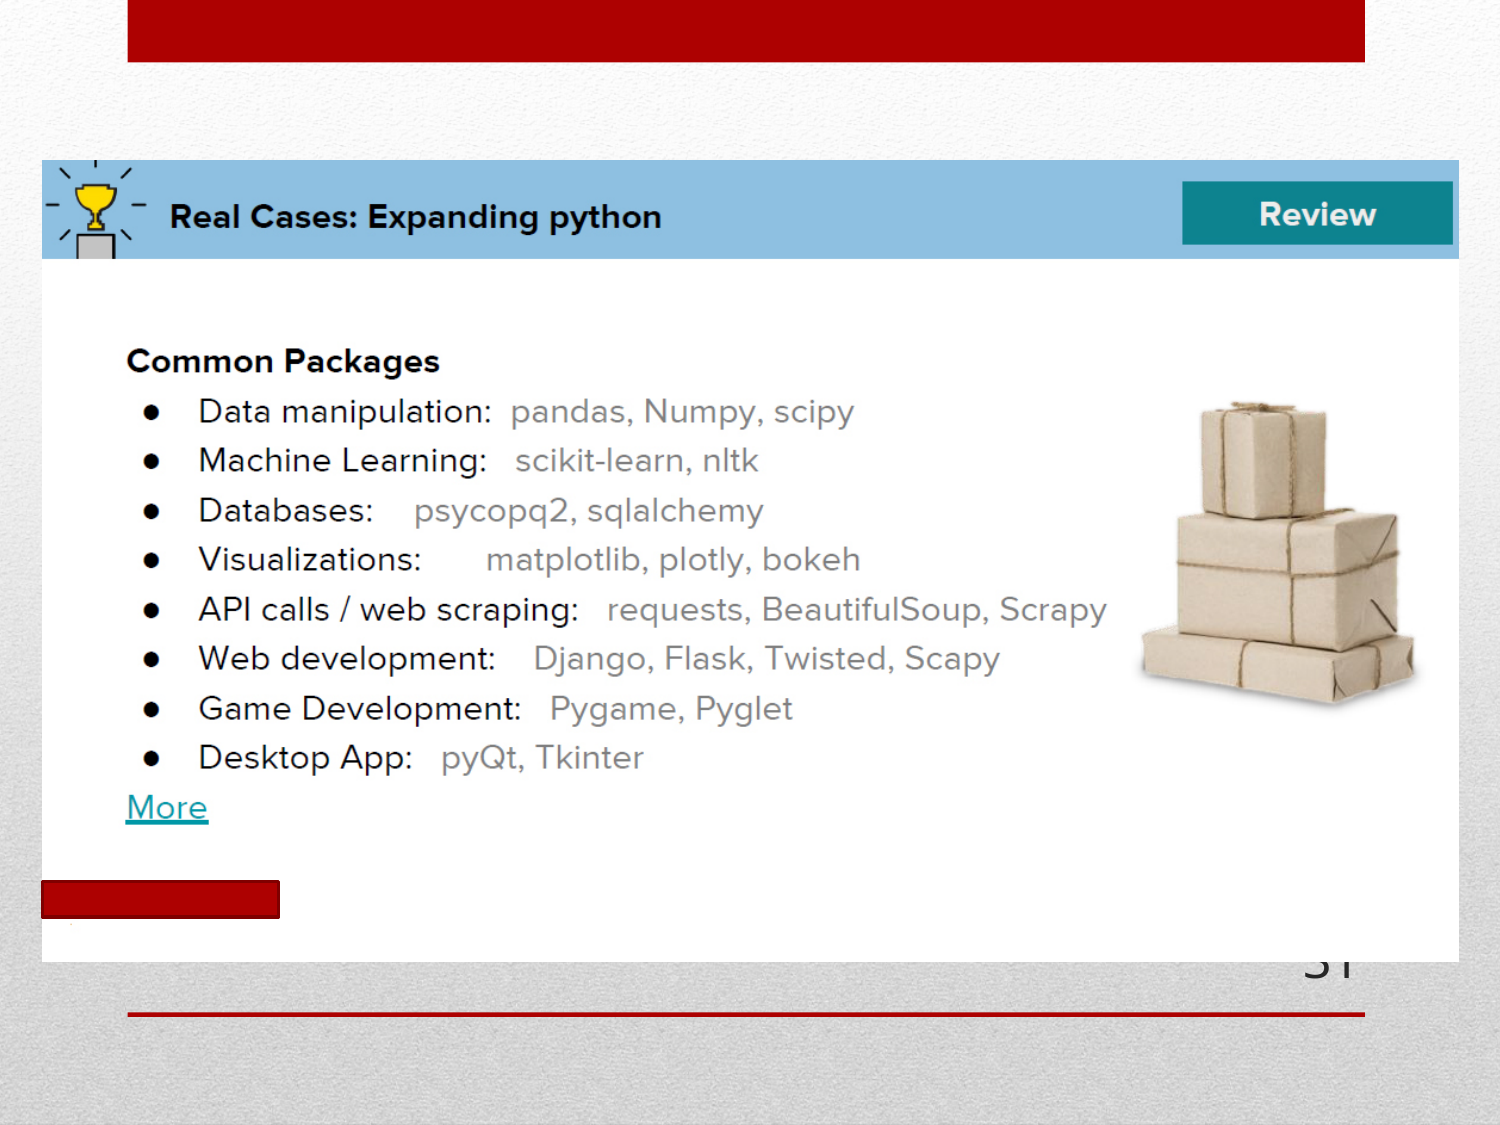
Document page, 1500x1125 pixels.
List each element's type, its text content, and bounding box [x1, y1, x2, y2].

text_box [41, 160, 1460, 963]
slide_number 31 [1250, 973, 1375, 993]
